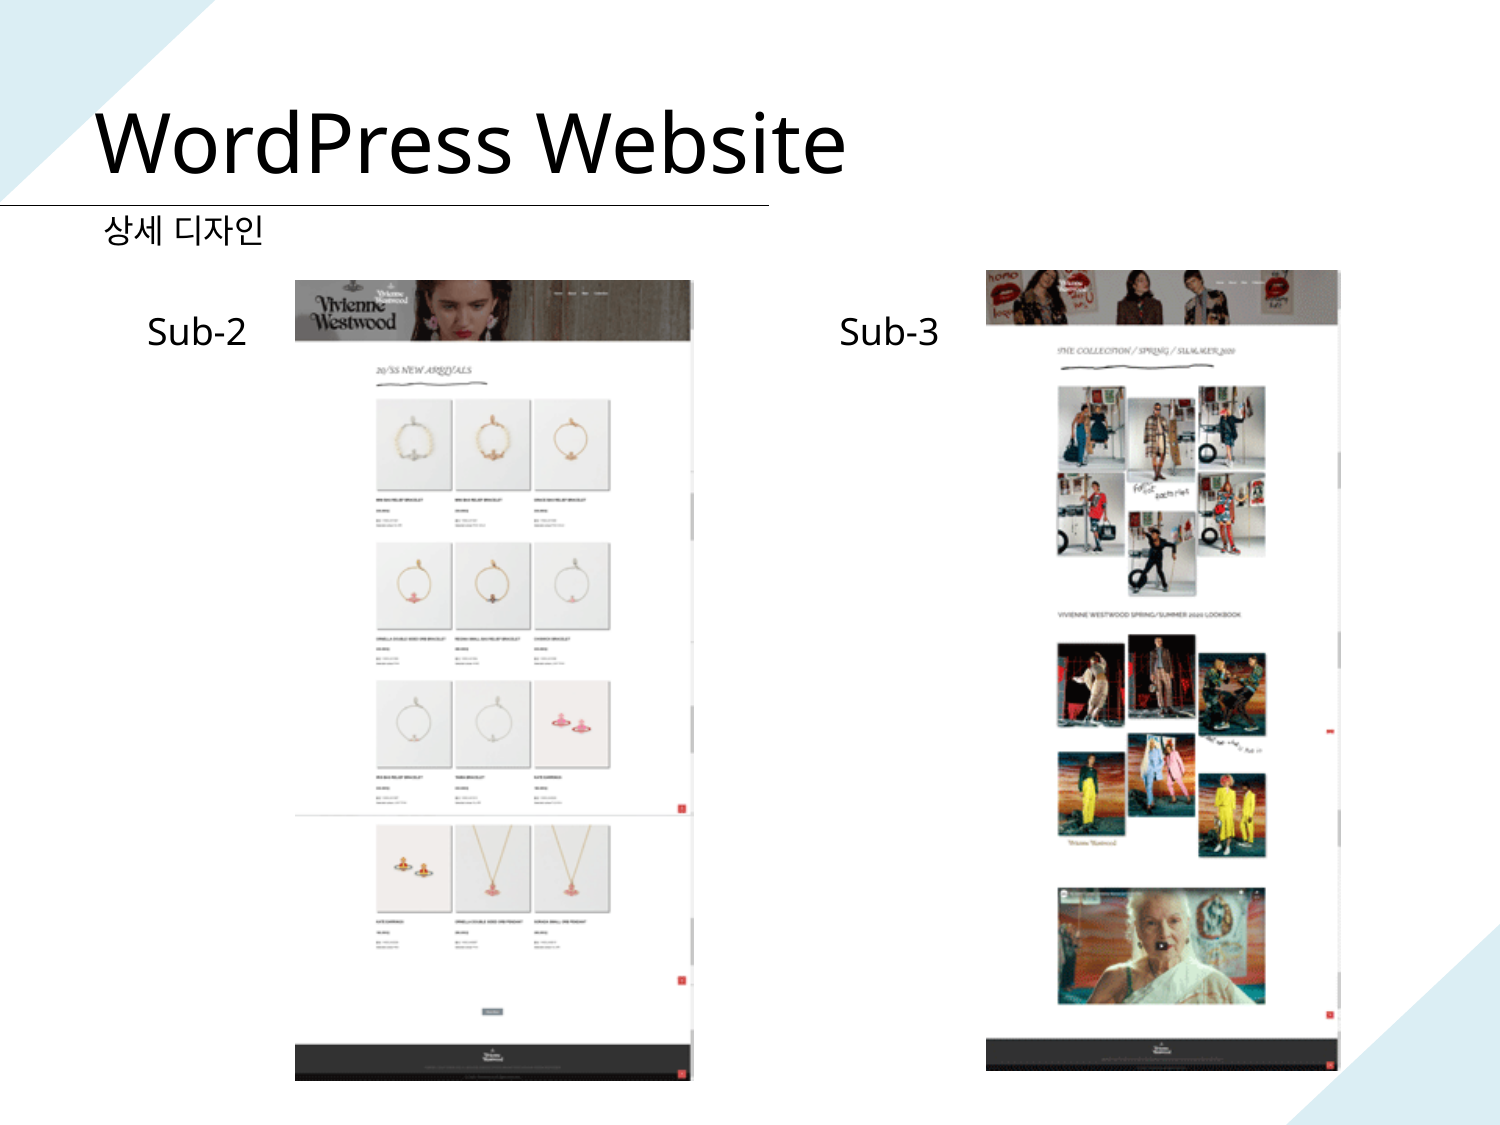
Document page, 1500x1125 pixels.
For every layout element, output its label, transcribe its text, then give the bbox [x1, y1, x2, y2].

text_box [0, 203, 88, 208]
text_box Sub-2 [53, 300, 289, 361]
picture [294, 279, 694, 1081]
text_box [502, 203, 771, 208]
text_box Sub-3 [745, 300, 980, 361]
text_box 상세 디자인 [88, 203, 502, 258]
picture [985, 270, 1342, 1071]
text_box [1283, 922, 1500, 1125]
text_box [0, 0, 218, 203]
text_box WordPress Website [79, 82, 1120, 198]
